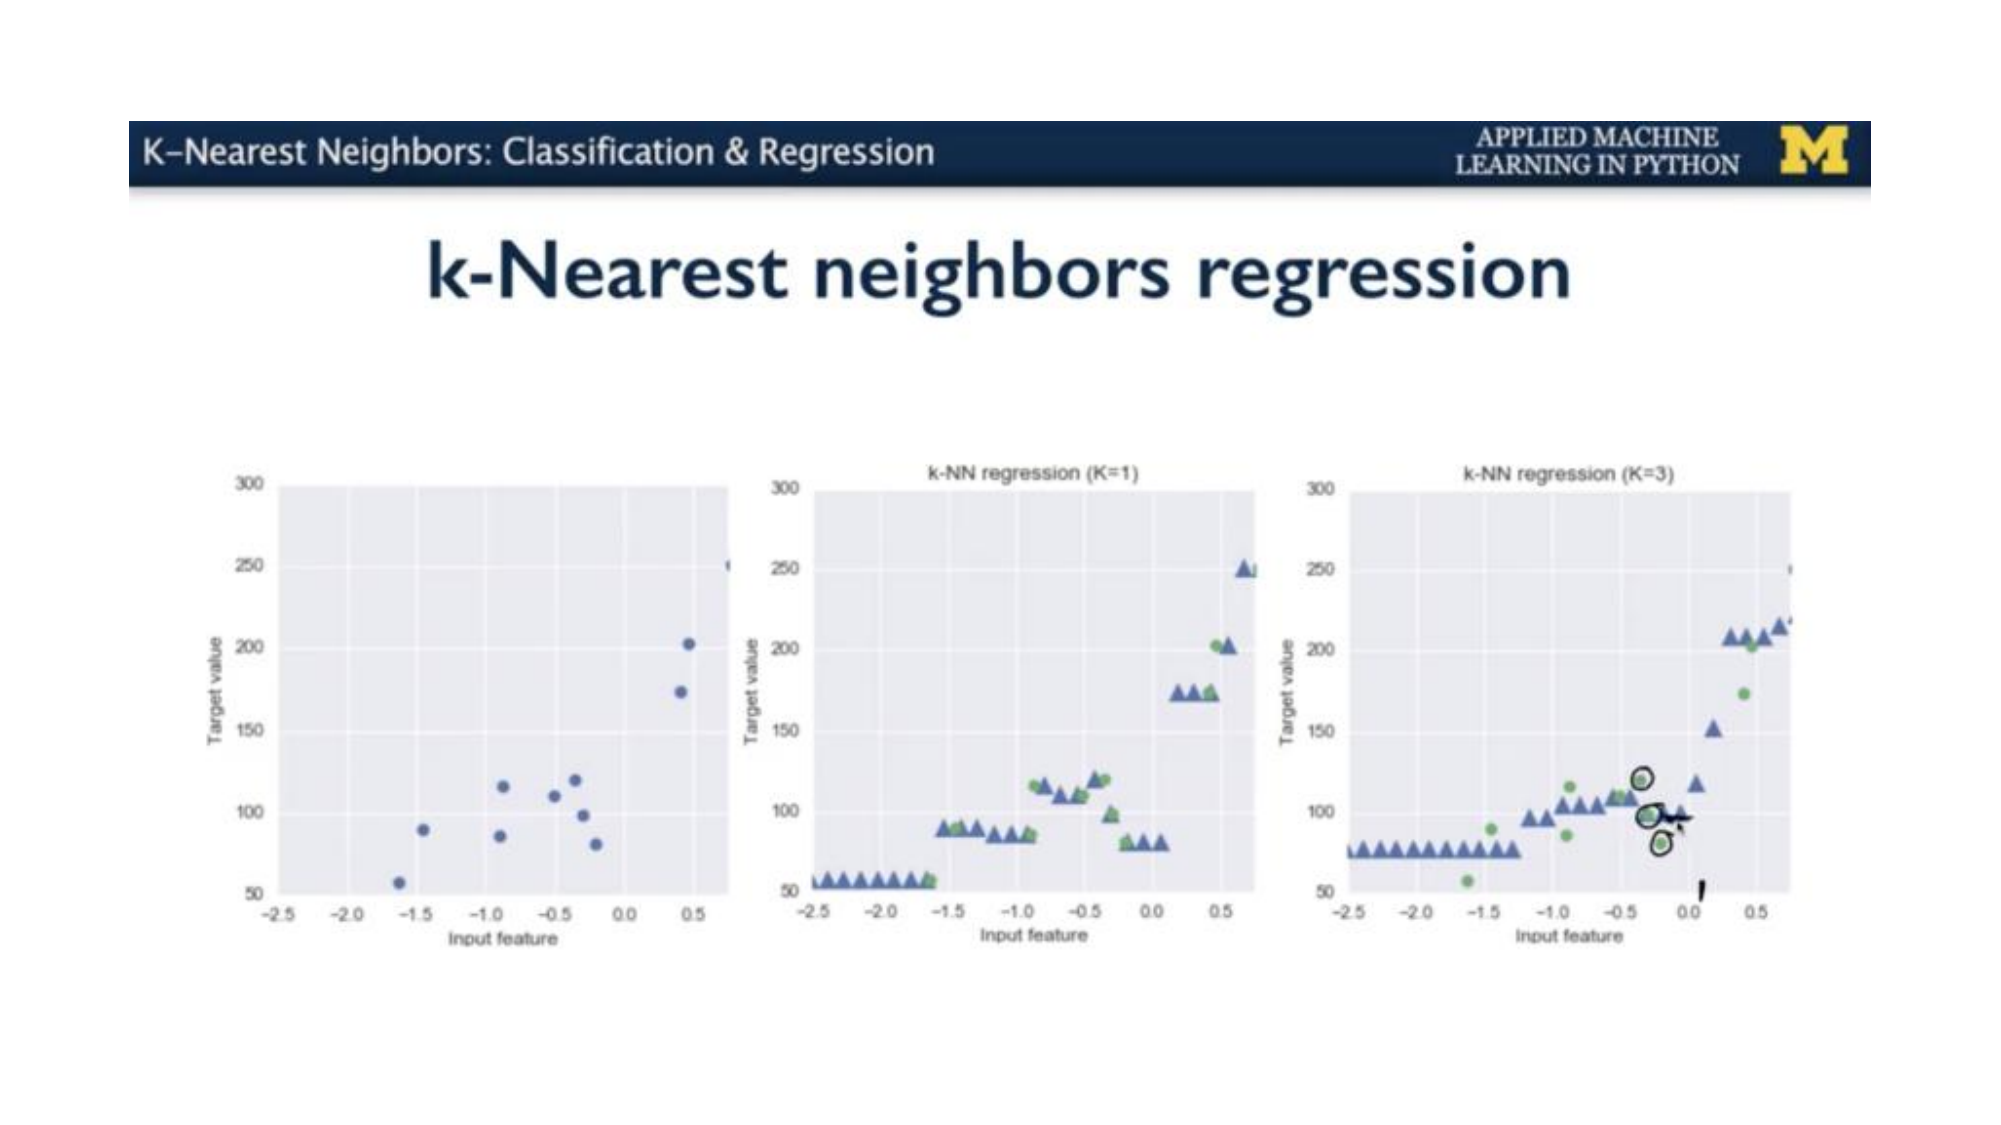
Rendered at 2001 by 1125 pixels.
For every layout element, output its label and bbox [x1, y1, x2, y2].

picture [129, 121, 1871, 1004]
